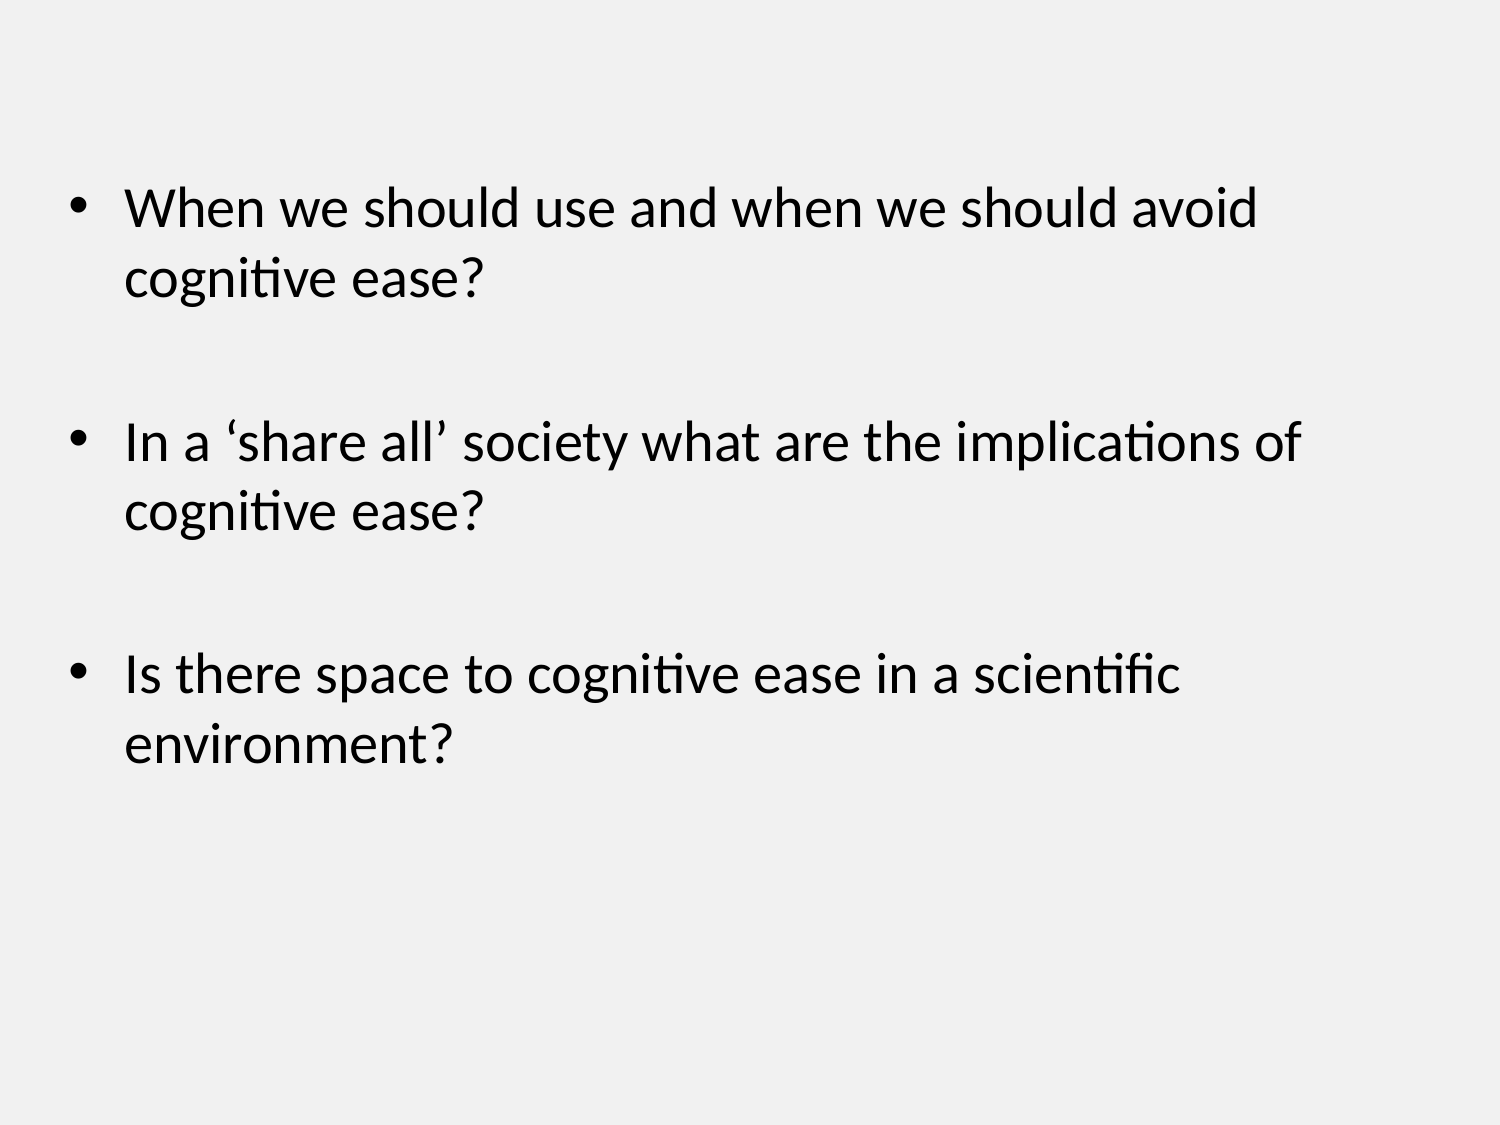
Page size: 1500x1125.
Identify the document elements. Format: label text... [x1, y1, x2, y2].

list When we should use and when we should avoid cognitive ease? In a ‘share all’ society what are the implications of cognitive ease? Is there space to cognitive ease in a scientific environment? [53, 162, 1404, 942]
